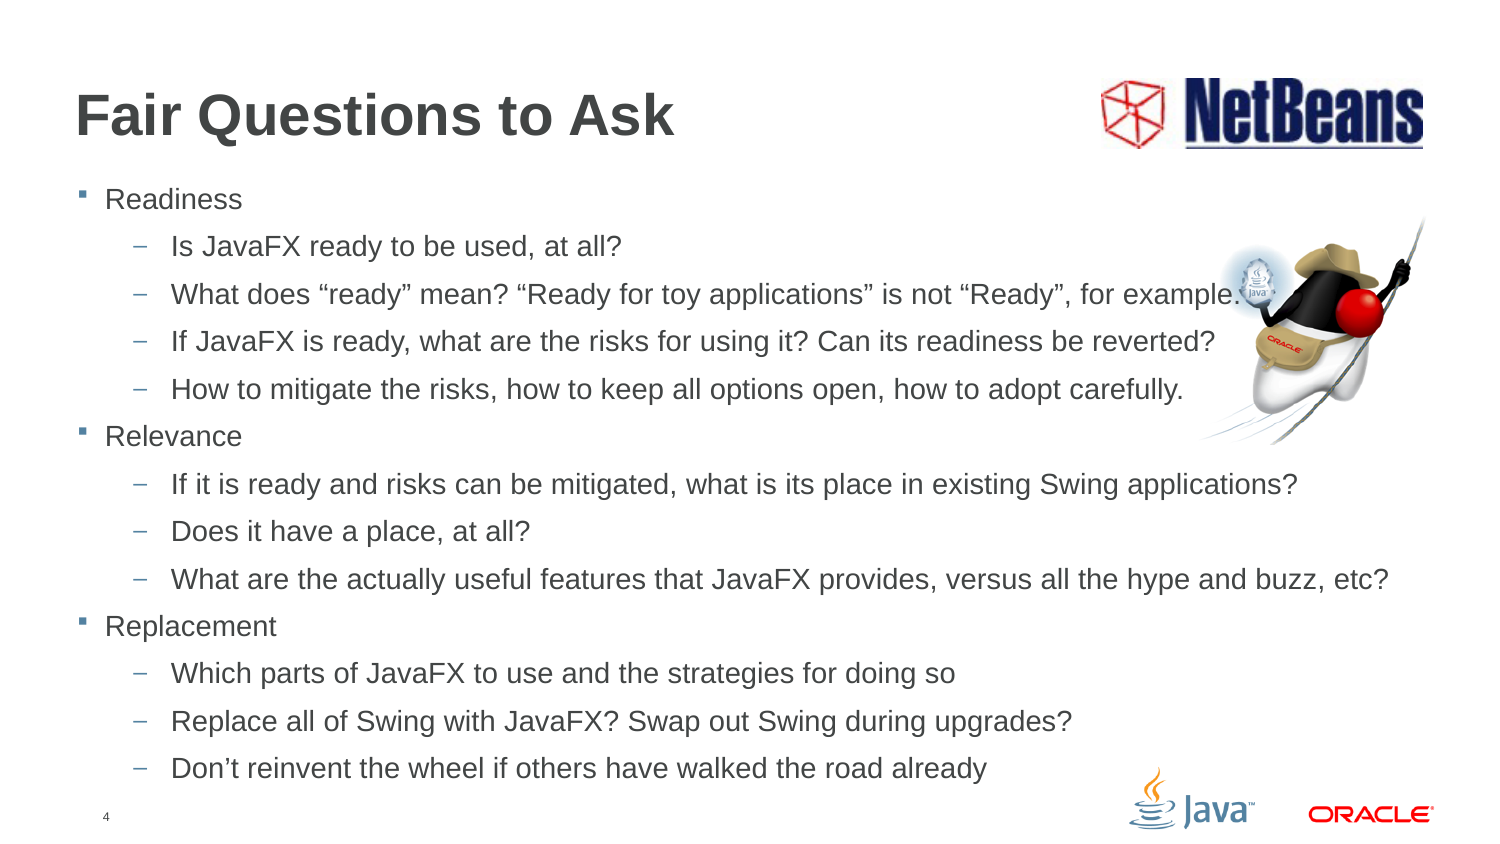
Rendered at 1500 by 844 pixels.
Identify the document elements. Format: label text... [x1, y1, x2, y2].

picture [1171, 194, 1457, 480]
picture [1293, 790, 1445, 838]
picture [1109, 794, 1266, 834]
list Readiness Is JavaFX ready to be used, at all? What does “ready” mean? “Ready for toy applications” is not “Ready”, for example. If JavaFX is ready, what are the risks for using it? Can its readiness be reverted? How to mitigate the risks, how to keep all options open, how to adopt carefully. Relevance If it is ready and risks can be mitigated, what is its place in existing Swing applications? Does it have a place, at all? What are the actually useful features that JavaFX provides, versus all the hype and buzz, etc? Replacement Which parts of JavaFX to use and the strategies for doing so Replace all of Swing with JavaFX? Swap out Swing during upgrades? Don’t reinvent the wheel if others have walked the road already [67, 180, 1418, 794]
title Fair Questions to Ask [75, 78, 1425, 149]
